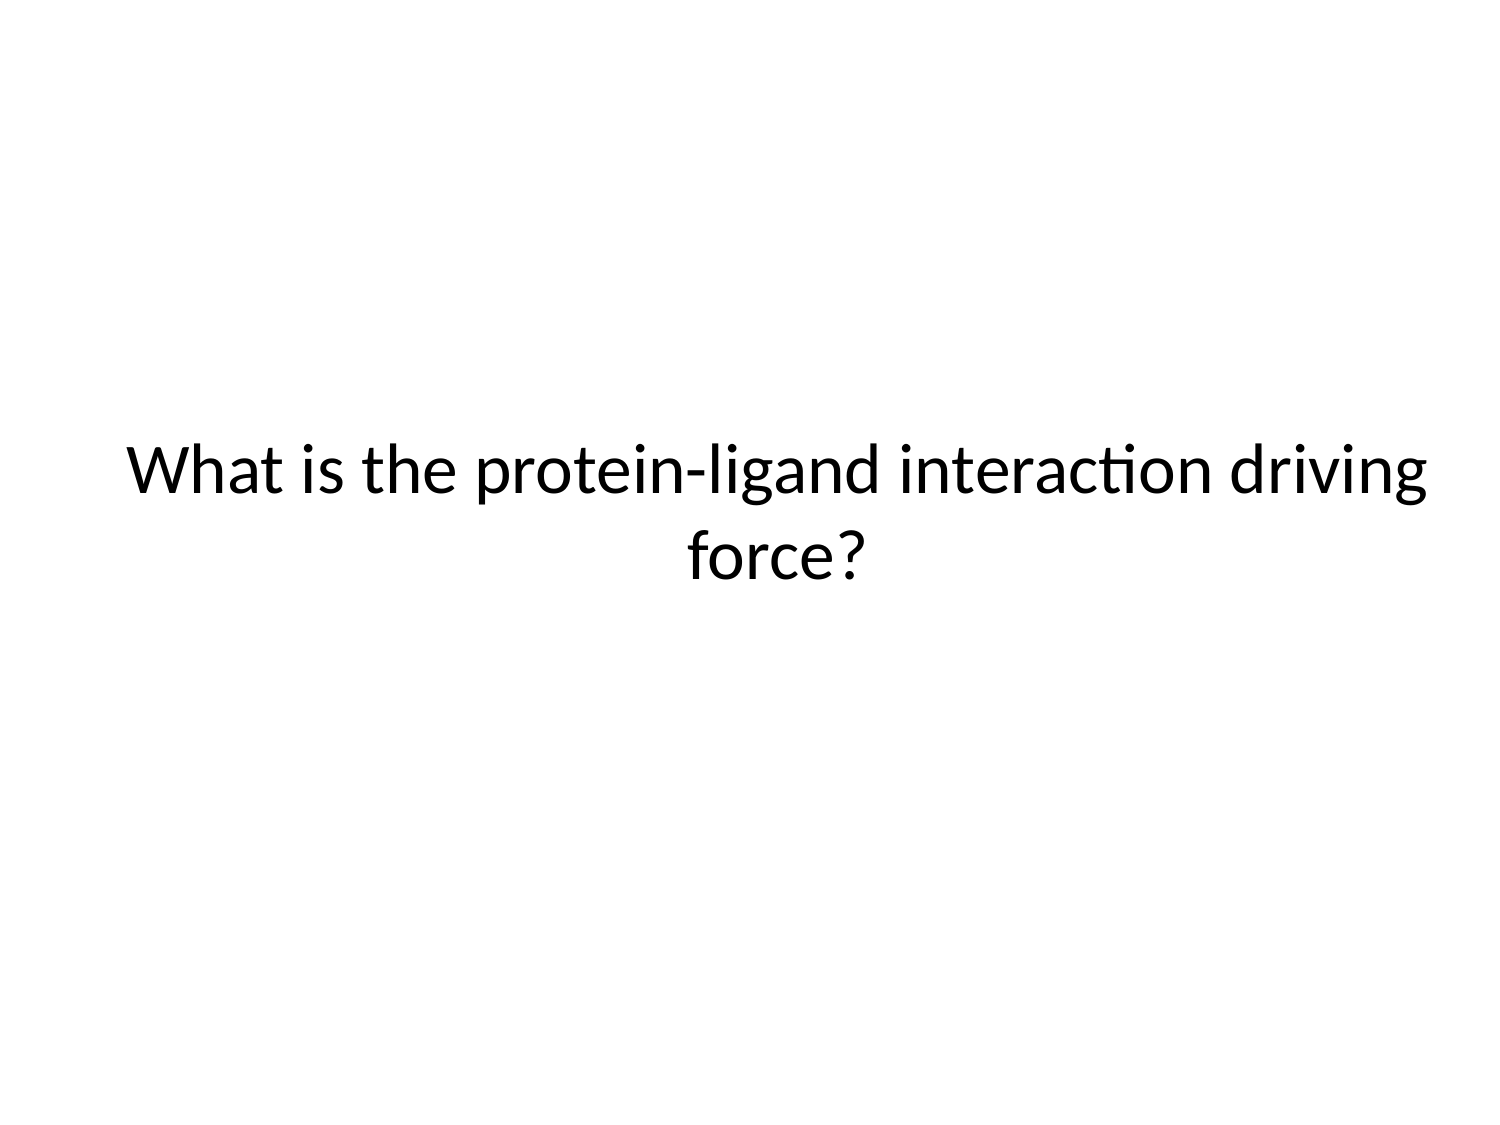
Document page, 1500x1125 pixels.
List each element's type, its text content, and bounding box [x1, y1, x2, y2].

title What is the protein-ligand interaction driving force? [103, 413, 1454, 602]
